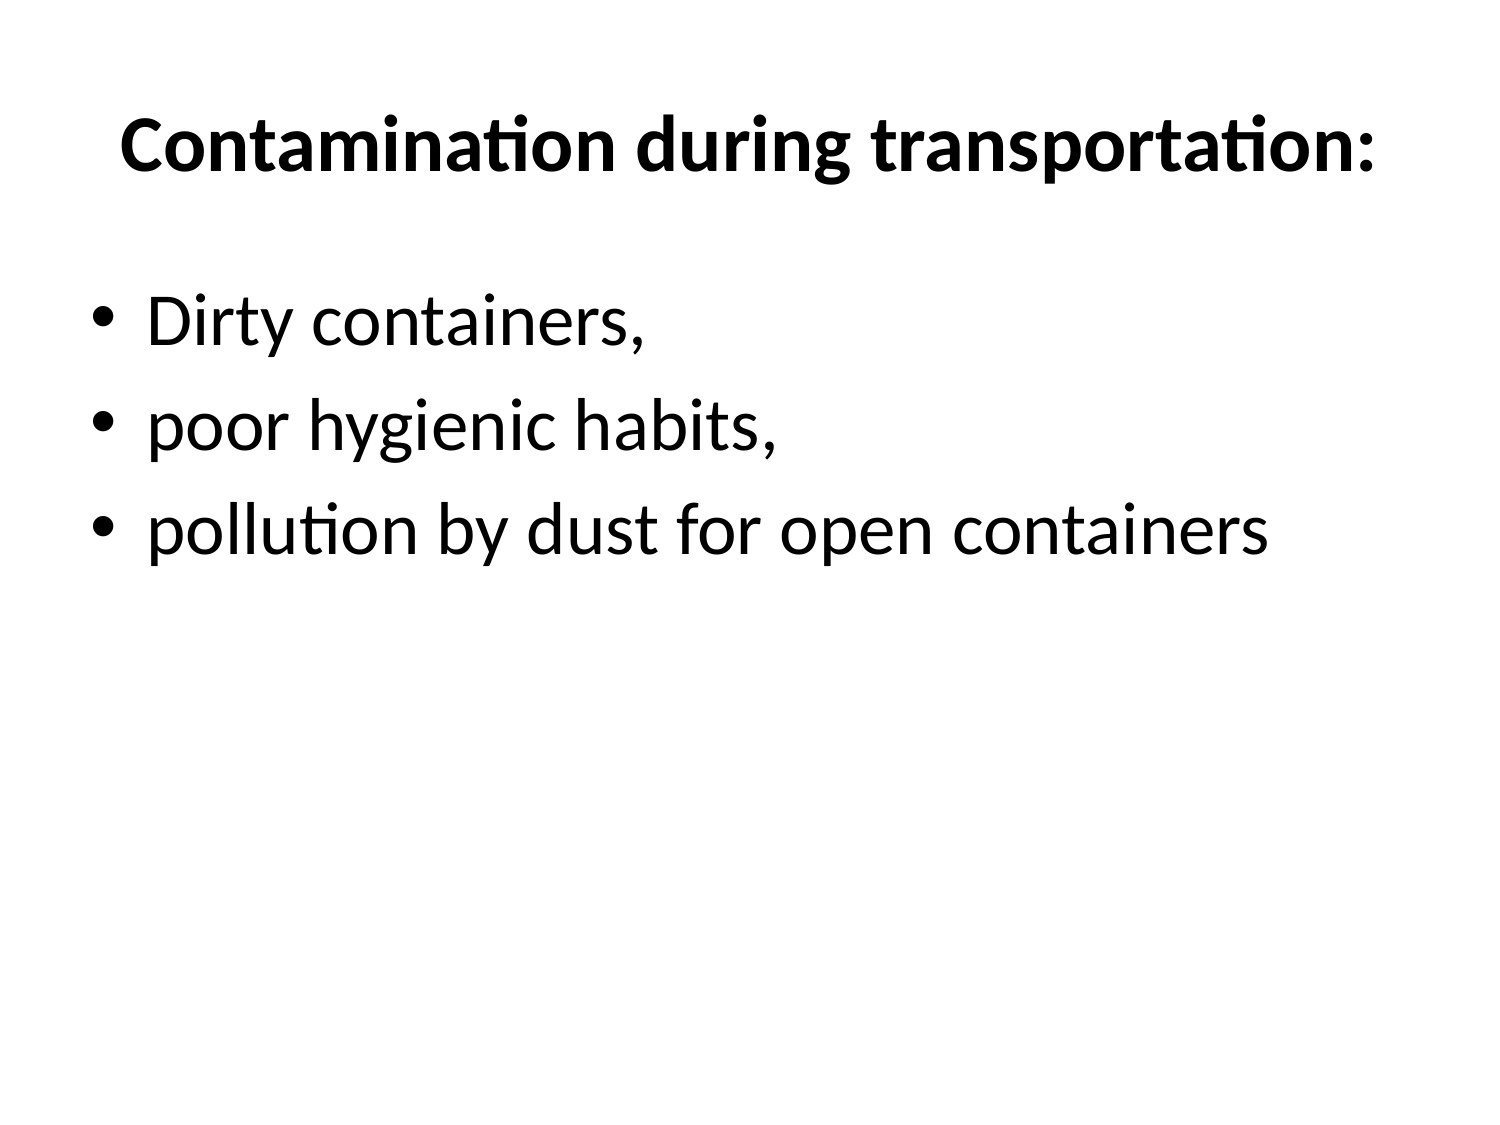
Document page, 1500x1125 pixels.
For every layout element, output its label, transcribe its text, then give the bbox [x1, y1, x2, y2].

list Dirty containers, poor hygienic habits, pollution by dust for open containers [75, 262, 1425, 1005]
title Contamination during transportation: [75, 45, 1425, 233]
